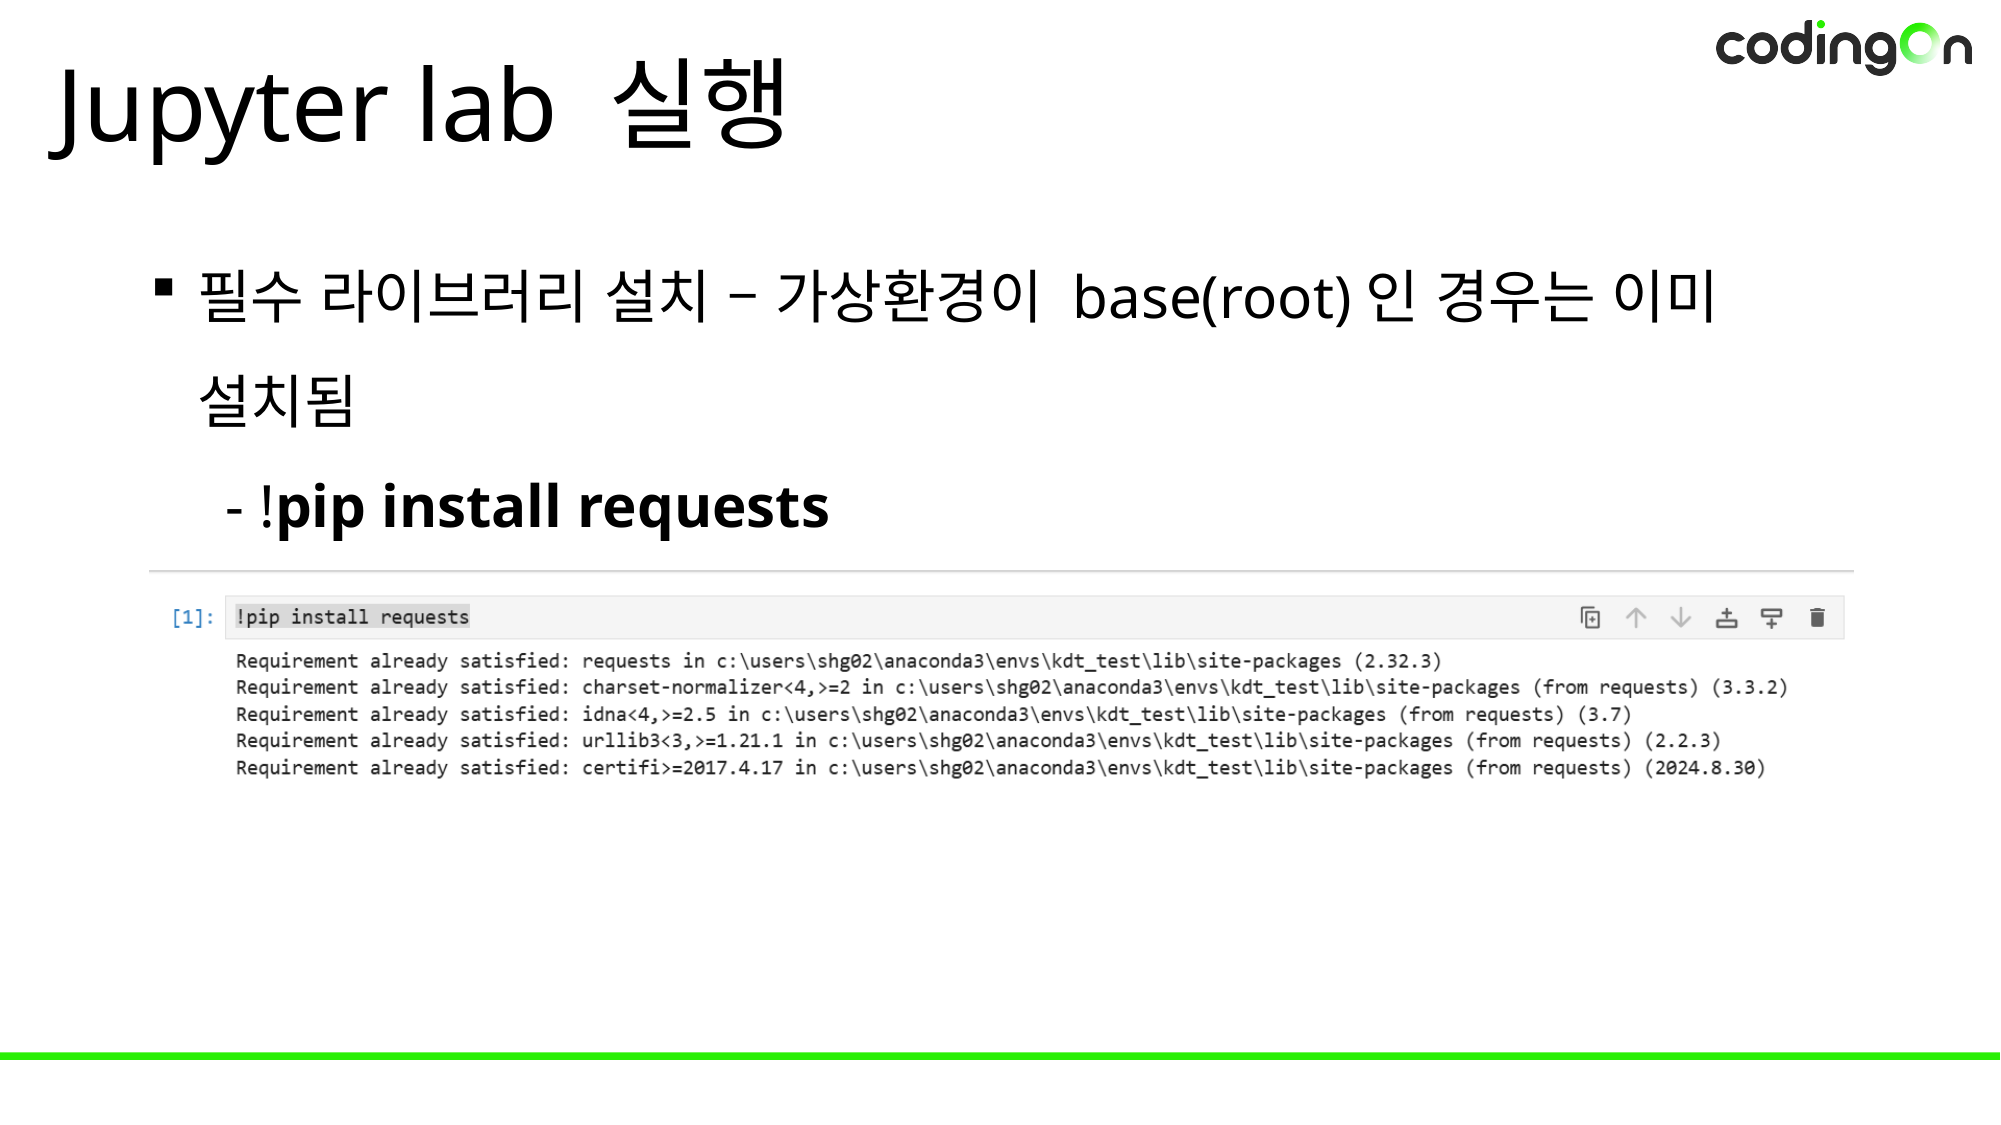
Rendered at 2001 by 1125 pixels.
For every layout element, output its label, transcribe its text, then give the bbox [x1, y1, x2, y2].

text_box 필수 라이브러리 설치 – 가상환경이 base(root)인 경우는 이미 설치됨 - !pip install requests [135, 217, 1854, 547]
title Jupyter lab 실행 [41, 0, 1767, 218]
picture [1767, 20, 1972, 76]
picture [149, 562, 1854, 811]
